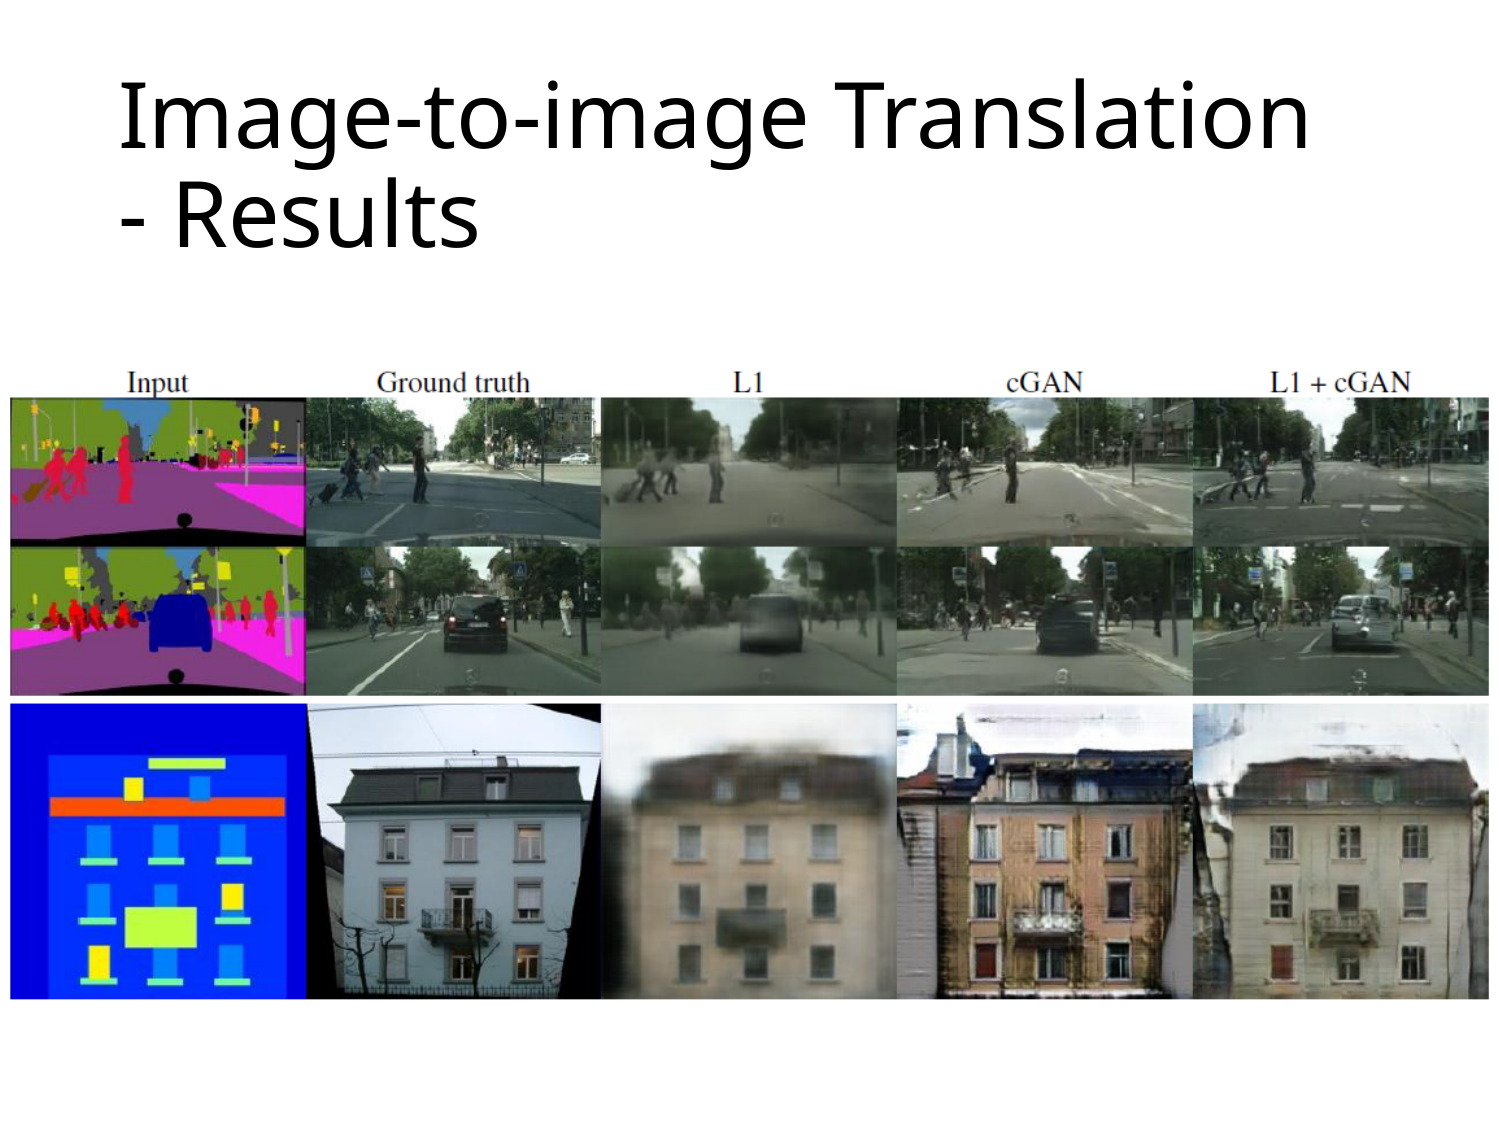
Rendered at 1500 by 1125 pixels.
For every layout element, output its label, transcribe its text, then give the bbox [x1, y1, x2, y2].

picture [0, 360, 1500, 1014]
title Image-to-image Translation - Results [103, 59, 1397, 278]
